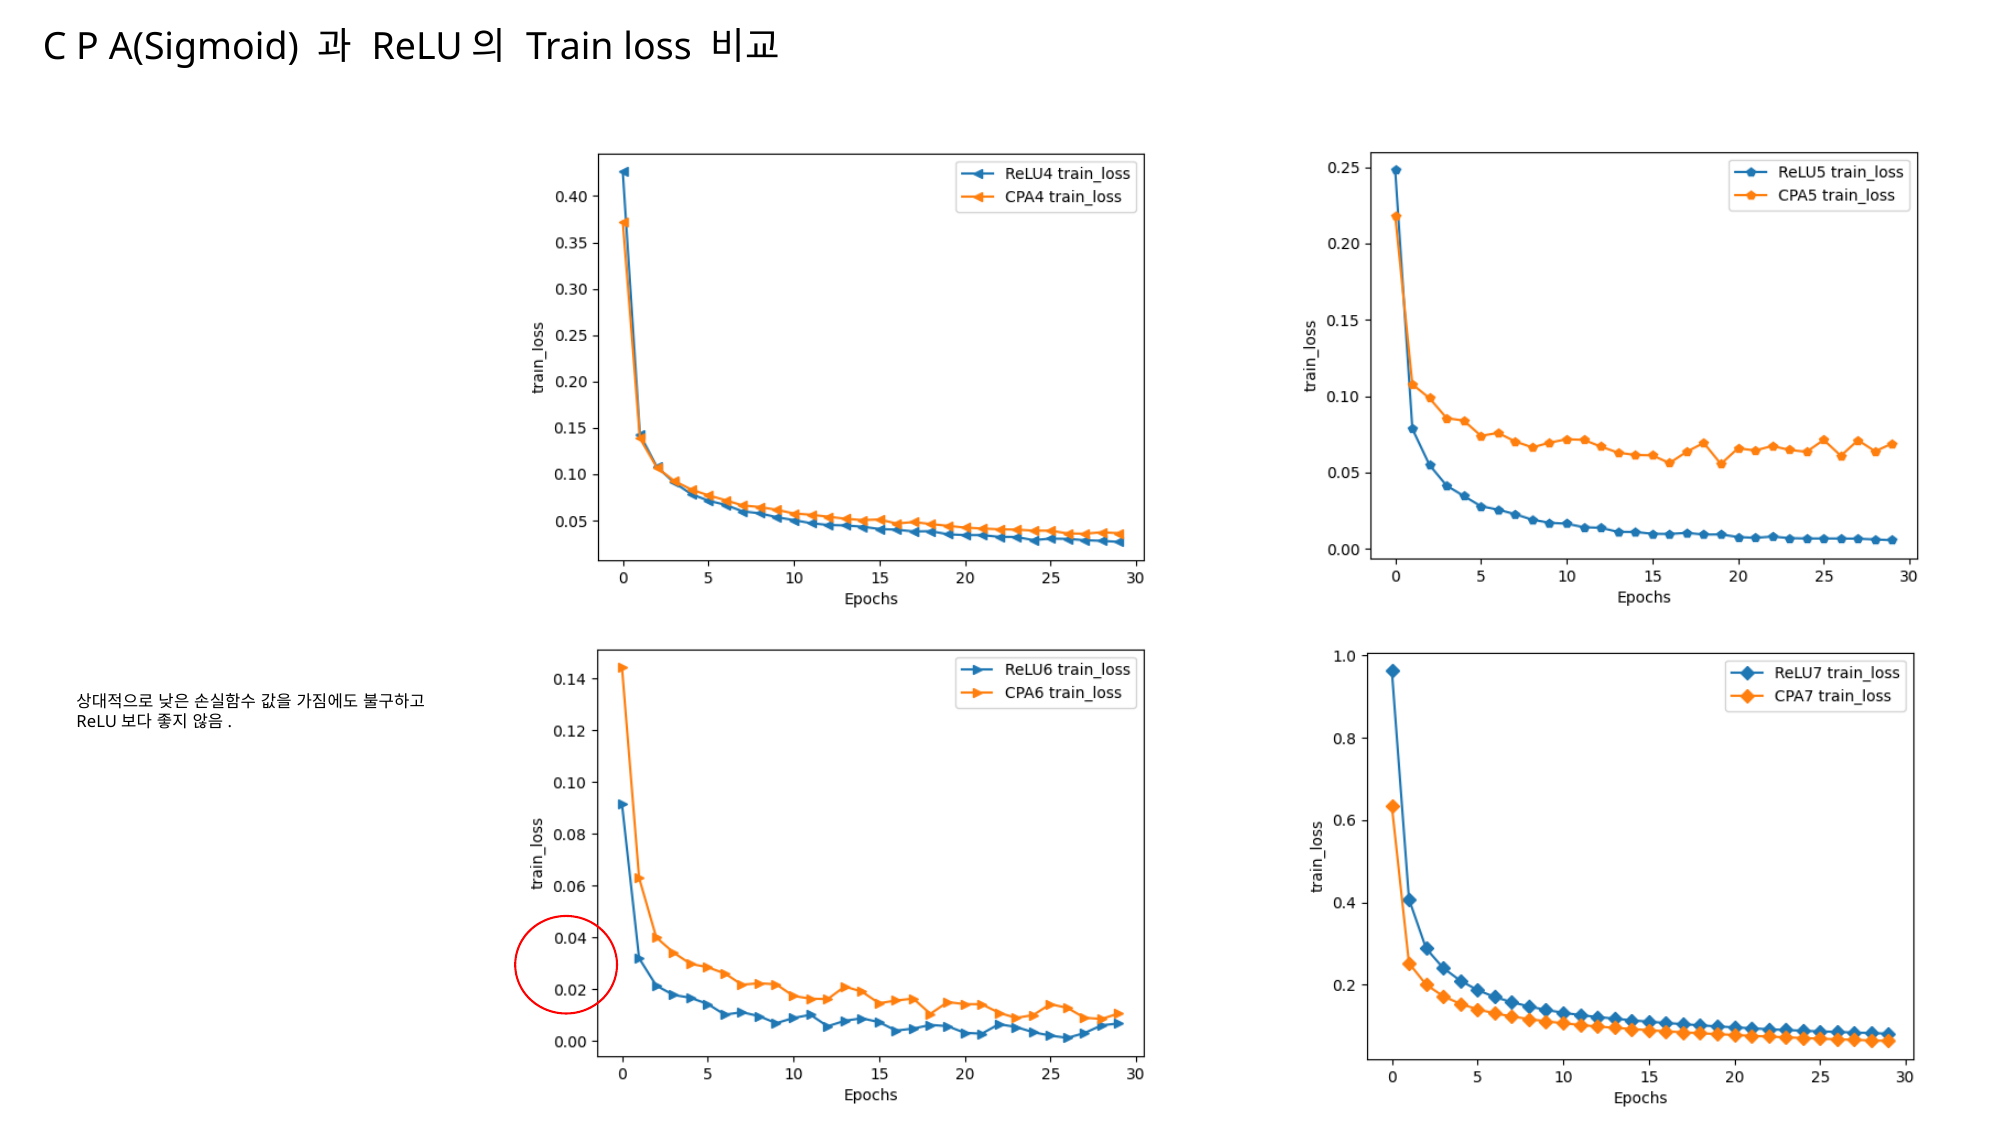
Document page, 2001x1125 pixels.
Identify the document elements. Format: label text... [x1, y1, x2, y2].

text_box 상대적으로 낮은 손실함수 값을 가짐에도 불구하고 ReLU보다 좋지 않음. [61, 683, 441, 738]
text_box [514, 928, 530, 1001]
picture [1301, 643, 1931, 1111]
picture [531, 146, 1157, 612]
picture [1301, 150, 1926, 607]
picture [530, 643, 1157, 1108]
text_box C P A(Sigmoid) 과 ReLU의 Train loss 비교 [28, 14, 795, 75]
